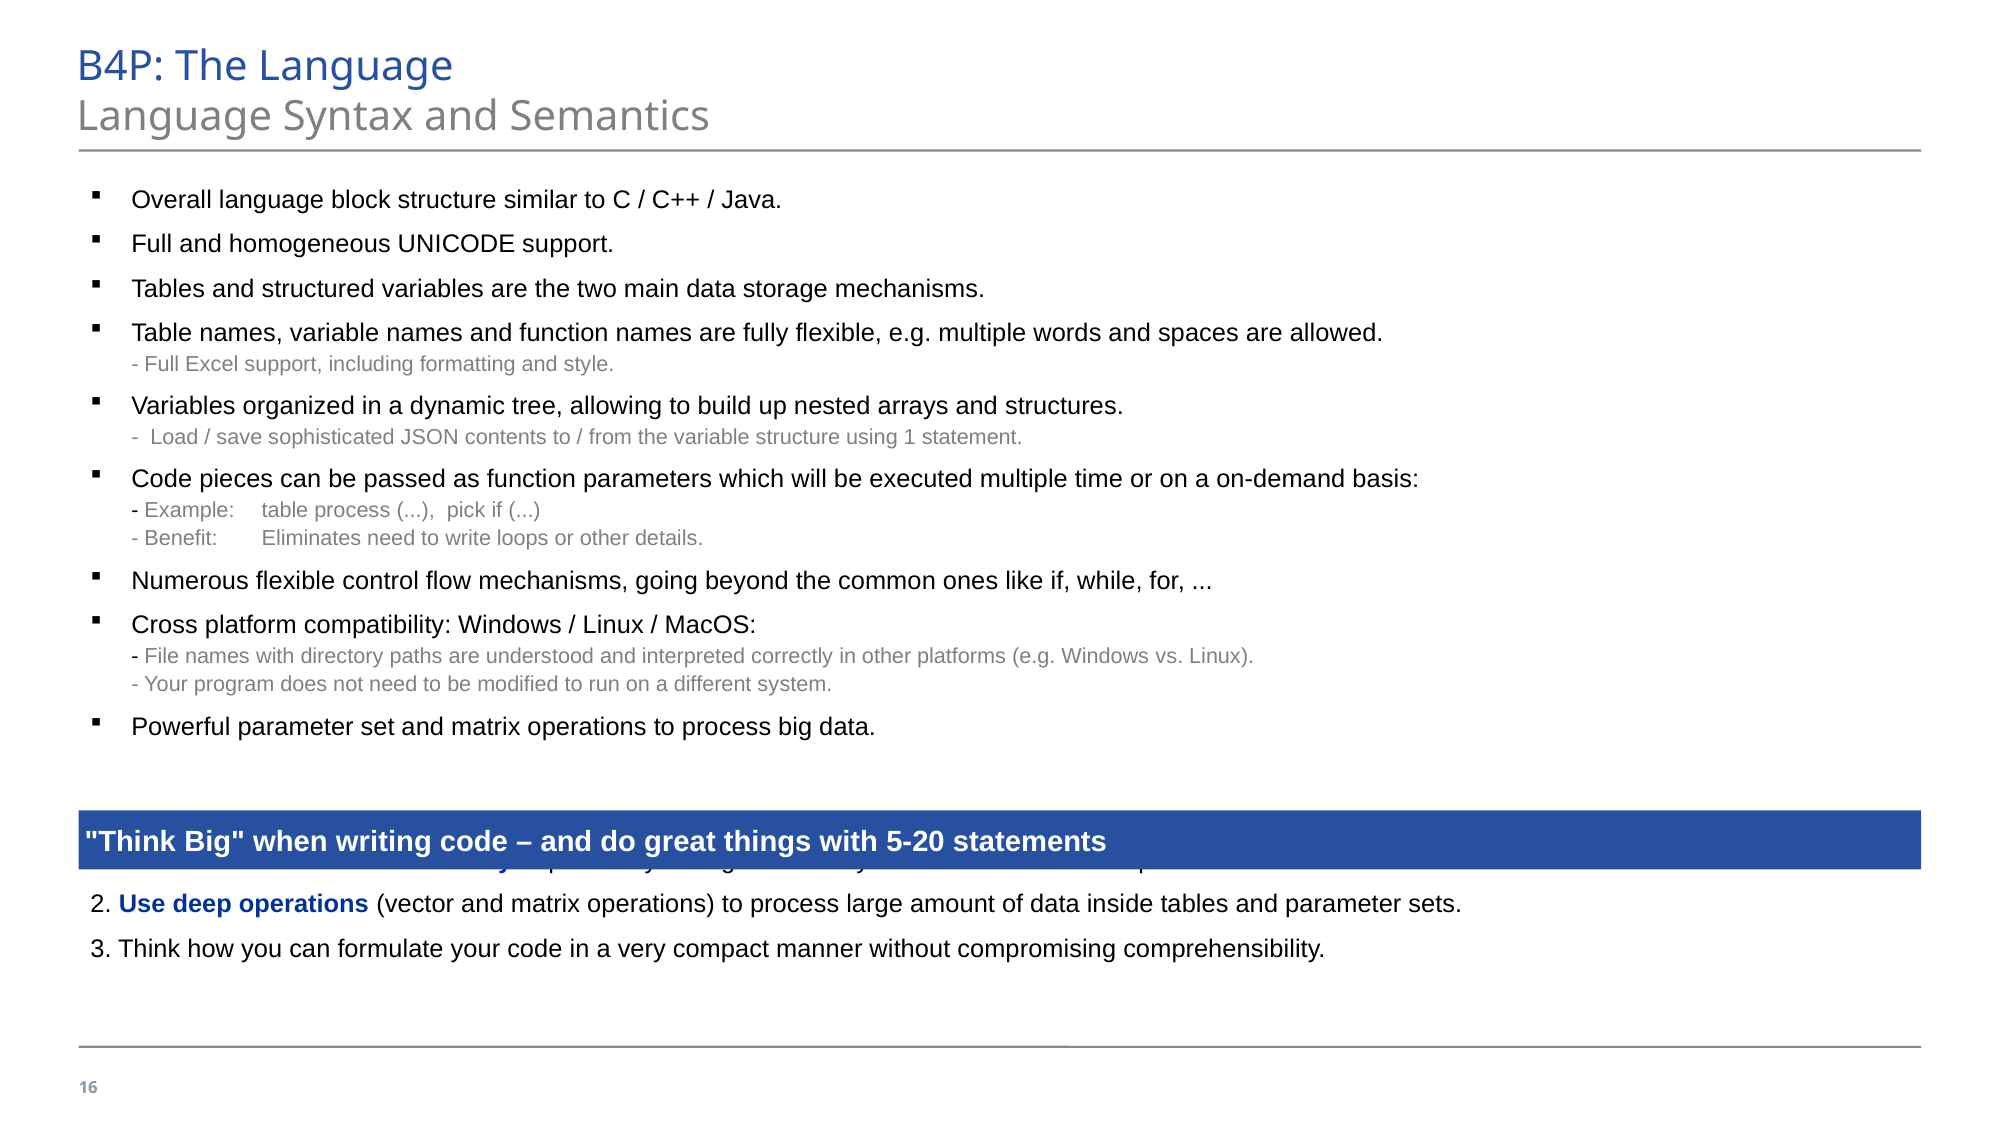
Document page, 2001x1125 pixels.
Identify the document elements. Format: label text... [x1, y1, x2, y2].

list Overall language block structure similar to C / C++ / Java. Full and homogeneous UNICODE support. Tables and structured variables are the two main data storage mechanisms. Table names, variable names and function names are fully flexible, e.g. multiple words and spaces are allowed. - Full Excel support, including formatting and style. Variables organized in a dynamic tree, allowing to build up nested arrays and structures. - Load / save sophisticated JSON contents to / from the variable structure using 1 statement. Code pieces can be passed as function parameters which will be executed multiple time or on a on-demand basis: - Example: table process (...), pick if (...) - Benefit: Eliminates need to write loops or other details. Numerous flexible control flow mechanisms, going beyond the common ones like if, while, for, ... Cross platform compatibility: Windows / Linux / MacOS: - File names with directory paths are understood and interpreted correctly in other platforms (e.g. Windows vs. Linux). - Your program does not need to be modified to run on a different system. Powerful parameter set and matrix operations to process big data. 1. Use the rich B4P function library to process your big data. They deliver naked machine performance. 2. Use deep operations (vector and matrix operations) to process large amount of data inside tables and parameter sets. 3. Think how you can formulate your code in a very compact manner without compromising comprehensibility. [78, 872, 1916, 976]
title B4P: The Language Language Syntax and Semantics [76, 30, 1920, 149]
list Overall language block structure similar to C / C++ / Java. Full and homogeneous UNICODE support. Tables and structured variables are the two main data storage mechanisms. Table names, variable names and function names are fully flexible, e.g. multiple words and spaces are allowed. - Full Excel support, including formatting and style. Variables organized in a dynamic tree, allowing to build up nested arrays and structures. - Load / save sophisticated JSON contents to / from the variable structure using 1 statement. Code pieces can be passed as function parameters which will be executed multiple time or on a on-demand basis: - Example: table process (...), pick if (...) - Benefit: Eliminates need to write loops or other details. Numerous flexible control flow mechanisms, going beyond the common ones like if, while, for, ... Cross platform compatibility: Windows / Linux / MacOS: - File names with directory paths are understood and interpreted correctly in other platforms (e.g. Windows vs. Linux). - Your program does not need to be modified to run on a different system. Powerful parameter set and matrix operations to process big data. 1. Use the rich B4P function library to process your big data. They deliver naked machine performance. 2. Use deep operations (vector and matrix operations) to process large amount of data inside tables and parameter sets. 3. Think how you can formulate your code in a very compact manner without compromising comprehensibility. [78, 172, 1916, 808]
text_box "Think Big" when writing code – and do great things with 5-20 statements [77, 808, 1923, 872]
